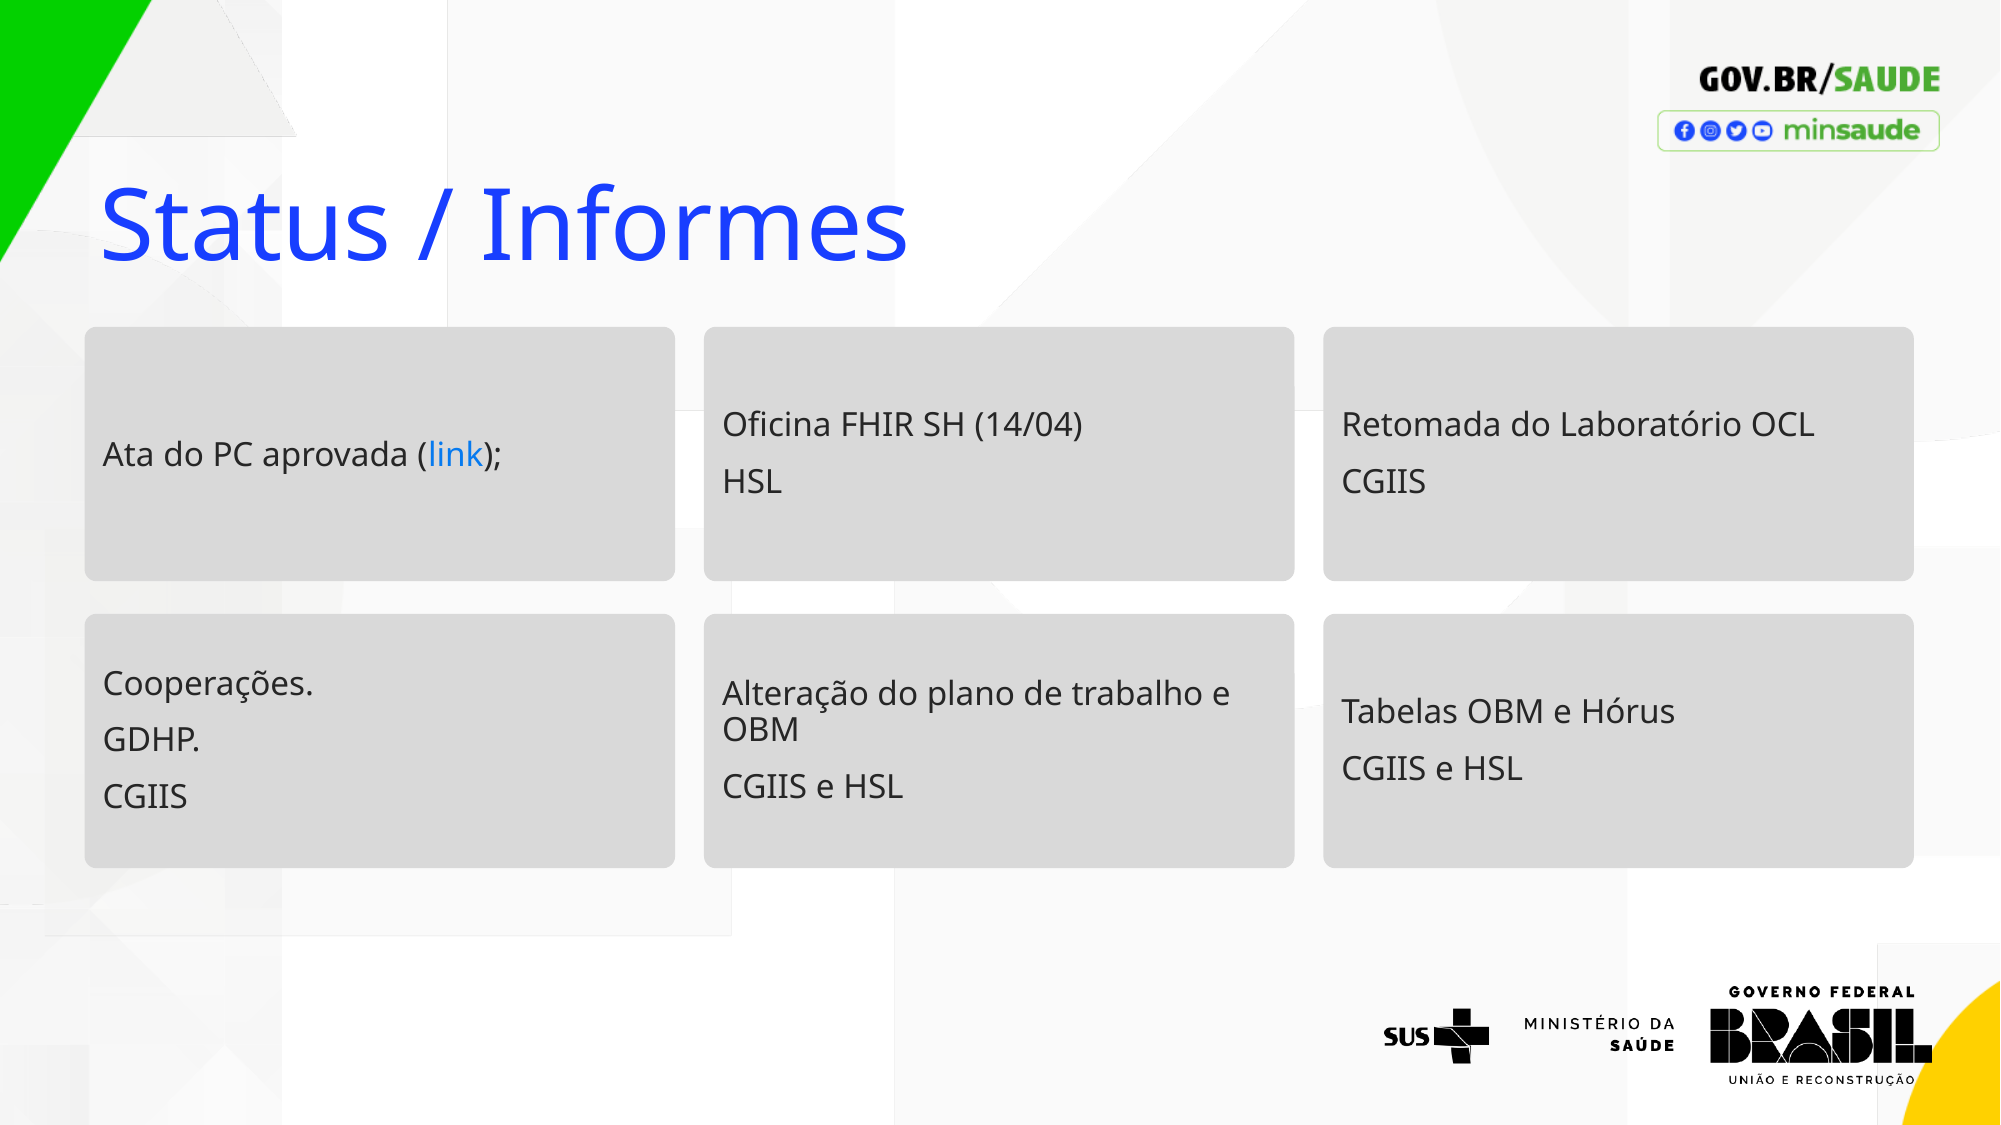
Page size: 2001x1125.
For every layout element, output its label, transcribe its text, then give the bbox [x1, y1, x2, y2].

text_box Cooperações. GDHP. CGIIS [83, 612, 677, 870]
text_box Oficina FHIR SH (14/04) HSL [702, 325, 1296, 583]
text_box Alteração do plano de trabalho e OBM CGIIS e HSL [702, 612, 1296, 870]
text_box Tabelas OBM e Hórus CGIIS e HSL [1322, 612, 1915, 870]
text_box Retomada do Laboratório OCL CGIIS [1322, 325, 1915, 583]
list Status / Informes [84, 166, 1394, 264]
text_box Ata do PC aprovada (link); [83, 325, 677, 583]
picture [0, 0, 2000, 1125]
